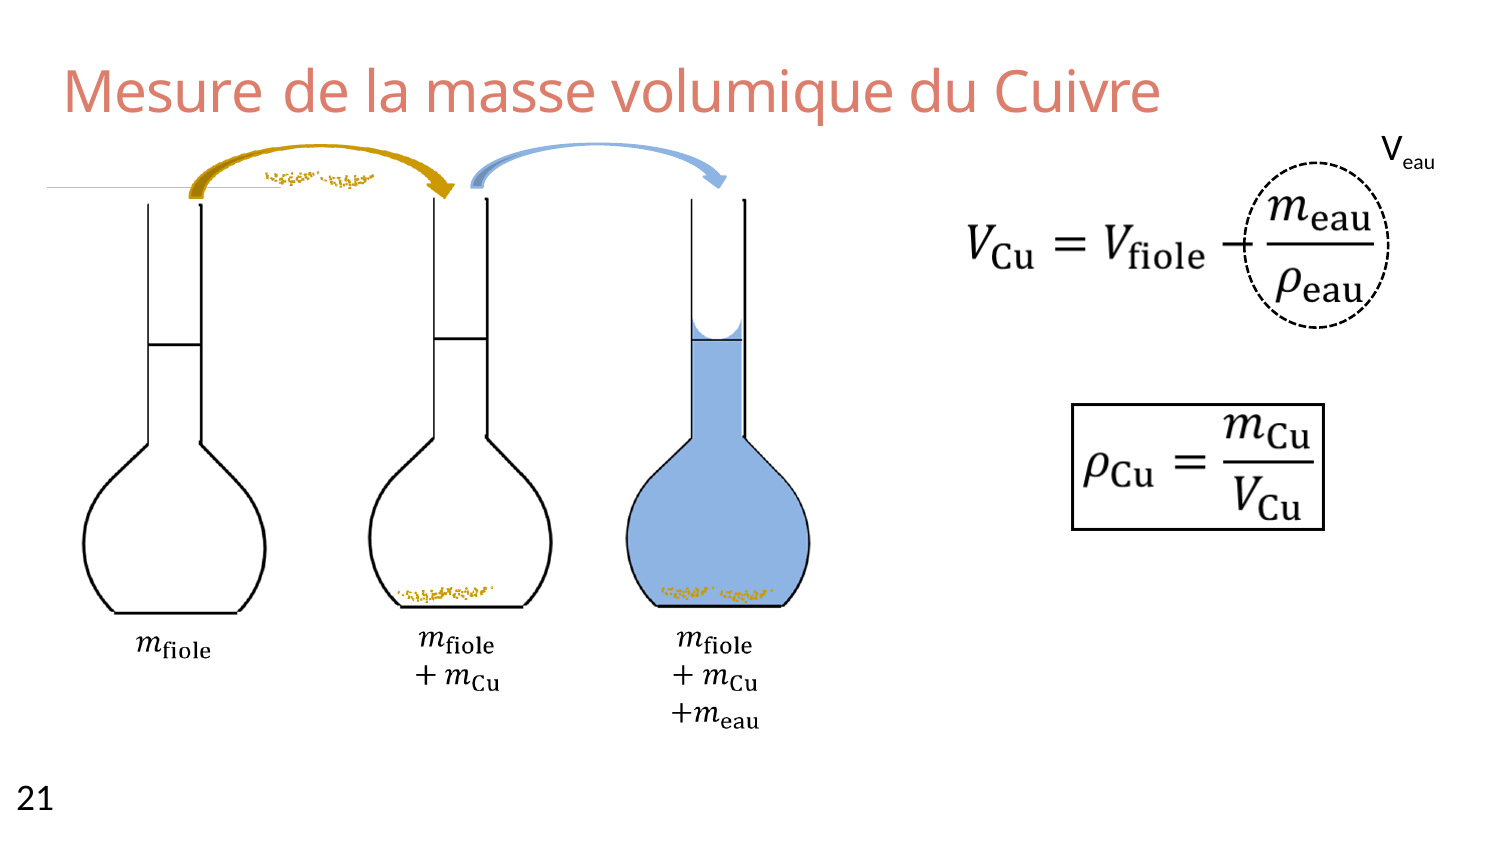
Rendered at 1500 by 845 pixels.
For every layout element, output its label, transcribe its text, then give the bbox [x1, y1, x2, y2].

text_box [1372, 189, 1380, 202]
title Mesure de la masse volumique du Cuivre [47, 23, 1500, 138]
text_box [1064, 395, 1331, 537]
text_box [1242, 161, 1390, 329]
text_box Veau [1366, 115, 1451, 182]
text_box [1370, 289, 1380, 304]
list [46, 144, 821, 735]
text_box [959, 189, 1263, 304]
